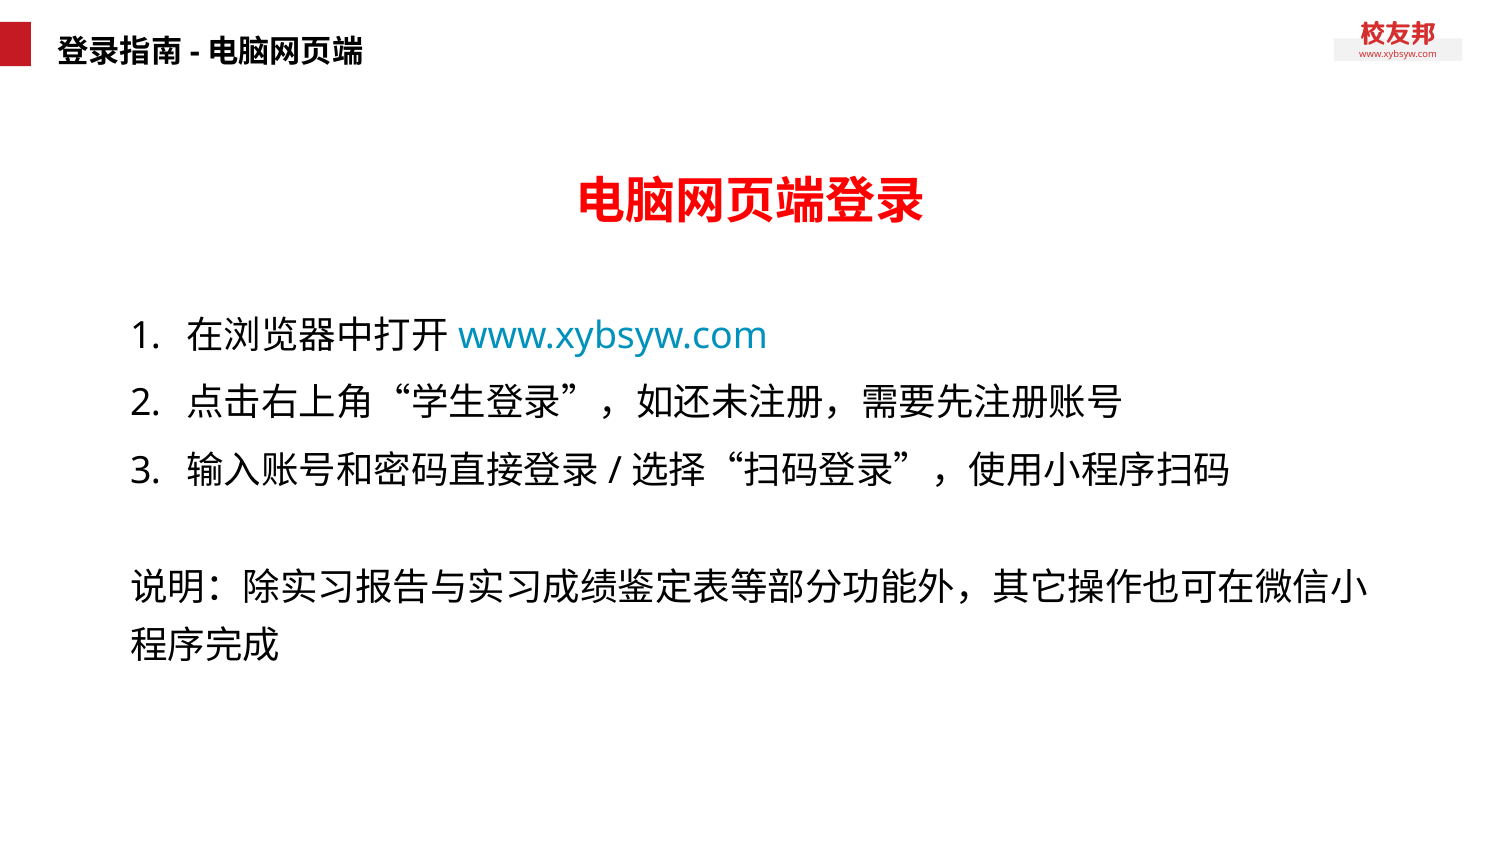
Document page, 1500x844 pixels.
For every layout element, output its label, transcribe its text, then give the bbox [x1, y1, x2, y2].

picture [1361, 21, 1435, 45]
title 登录指南-电脑网页端 [42, 11, 939, 77]
text_box 电脑网页端登录 在浏览器中打开www.xybsyw.com 点击右上角“学生登录”，如还未注册，需要先注册账号 输入账号和密码直接登录/选择“扫码登录”，使用小程序扫码 说明：除实习报告与实习成绩鉴定表等部分功能外，其它操作也可在微信小程序完成 [115, 160, 1385, 674]
